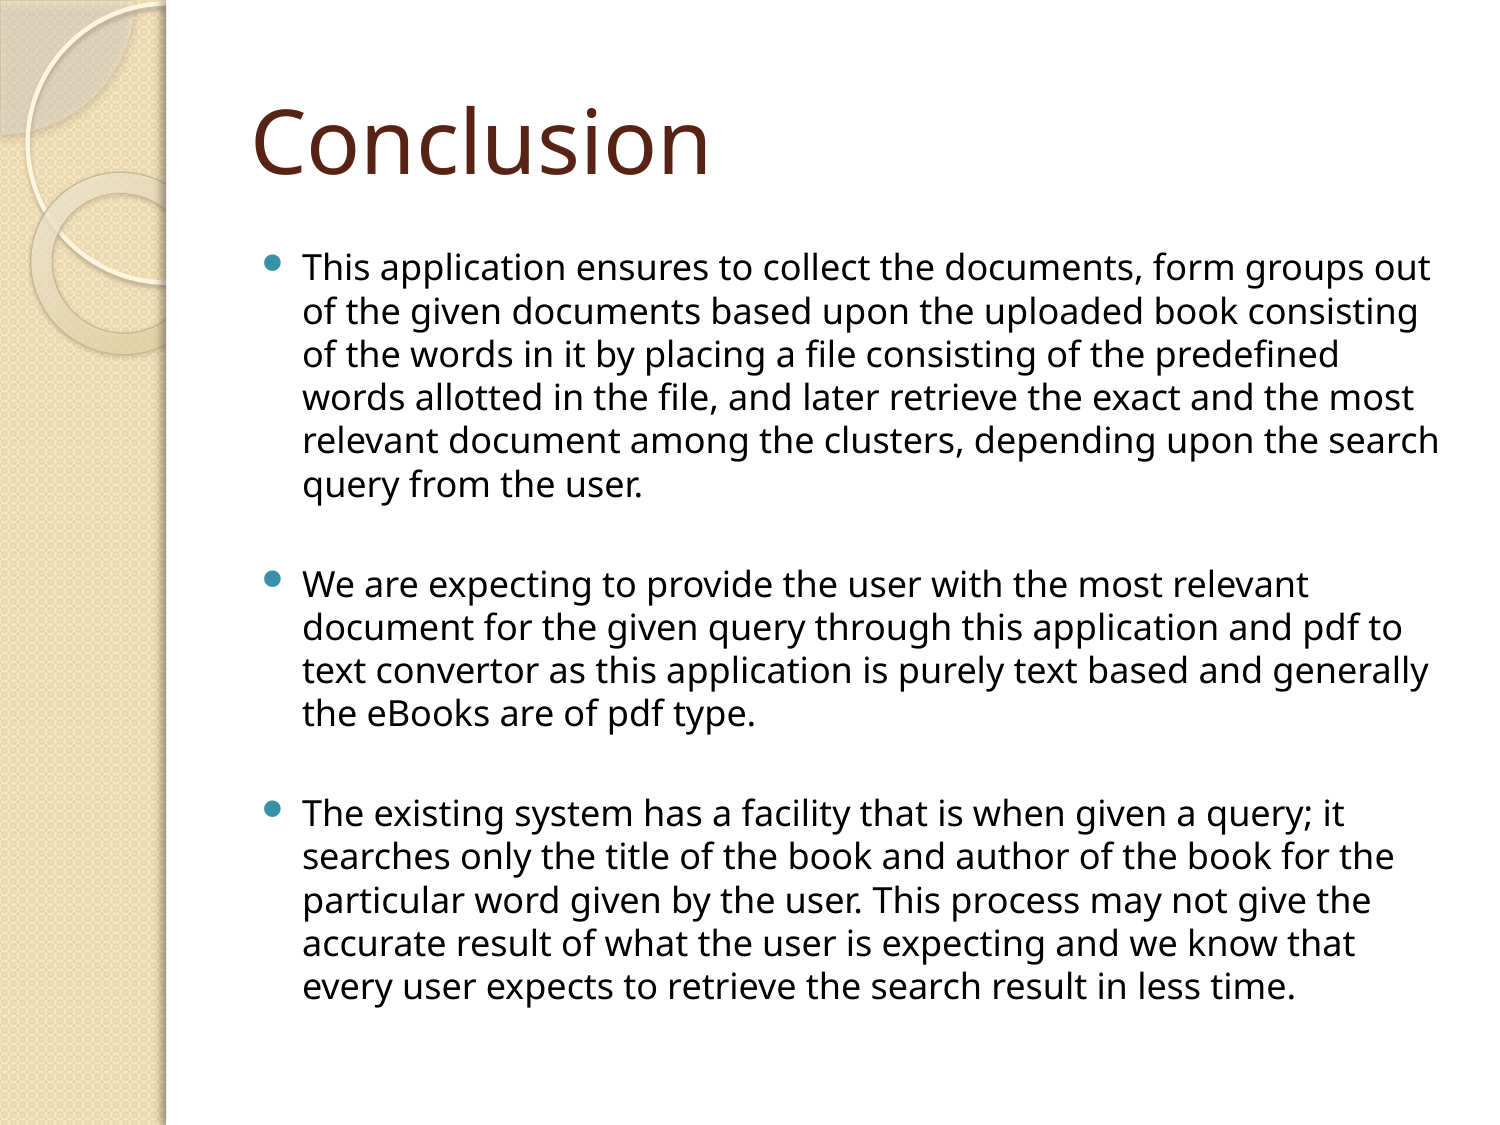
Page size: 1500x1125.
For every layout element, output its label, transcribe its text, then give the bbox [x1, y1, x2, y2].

list This application ensures to collect the documents, form groups out of the given documents based upon the uploaded book consisting of the words in it by placing a file consisting of the predefined words allotted in the file, and later retrieve the exact and the most relevant document among the clusters, depending upon the search query from the user. We are expecting to provide the user with the most relevant document for the given query through this application and pdf to text convertor as this application is purely text based and generally the eBooks are of pdf type. The existing system has a facility that is when given a query; it searches only the title of the book and author of the book for the particular word given by the user. This process may not give the accurate result of what the user is expecting and we know that every user expects to retrieve the search result in less time. [235, 237, 1466, 1025]
title Conclusion [235, 45, 1466, 233]
